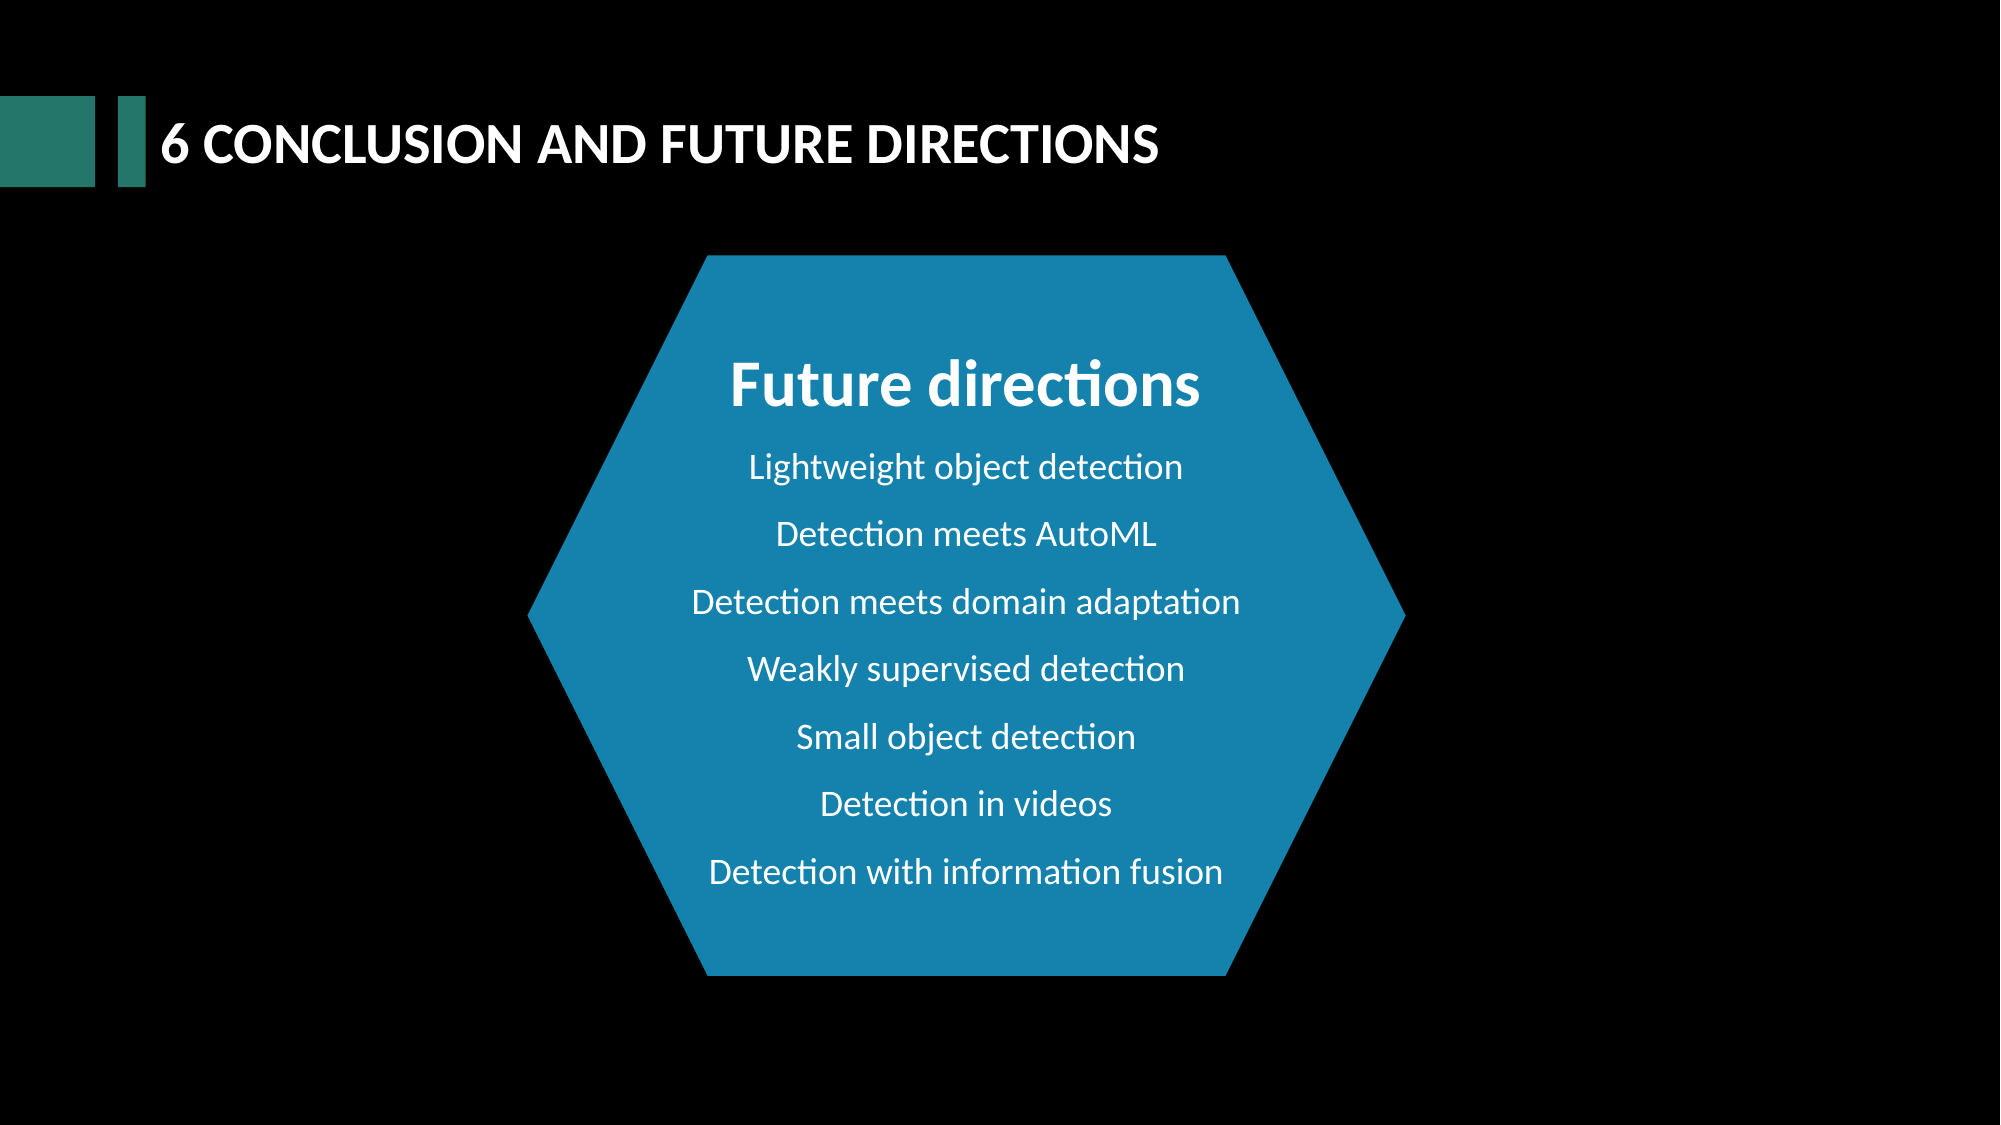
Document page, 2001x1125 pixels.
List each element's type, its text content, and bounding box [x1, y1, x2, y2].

text_box [117, 95, 147, 188]
text_box 6 CONCLUSION AND FUTURE DIRECTIONS [147, 97, 1189, 183]
text_box [0, 95, 96, 188]
text_box Future directions Lightweight object detection Detection meets AutoML Detection meets domain adaptation Weakly supervised detection Small object detection Detection in videos Detection with information fusion [526, 254, 1407, 977]
